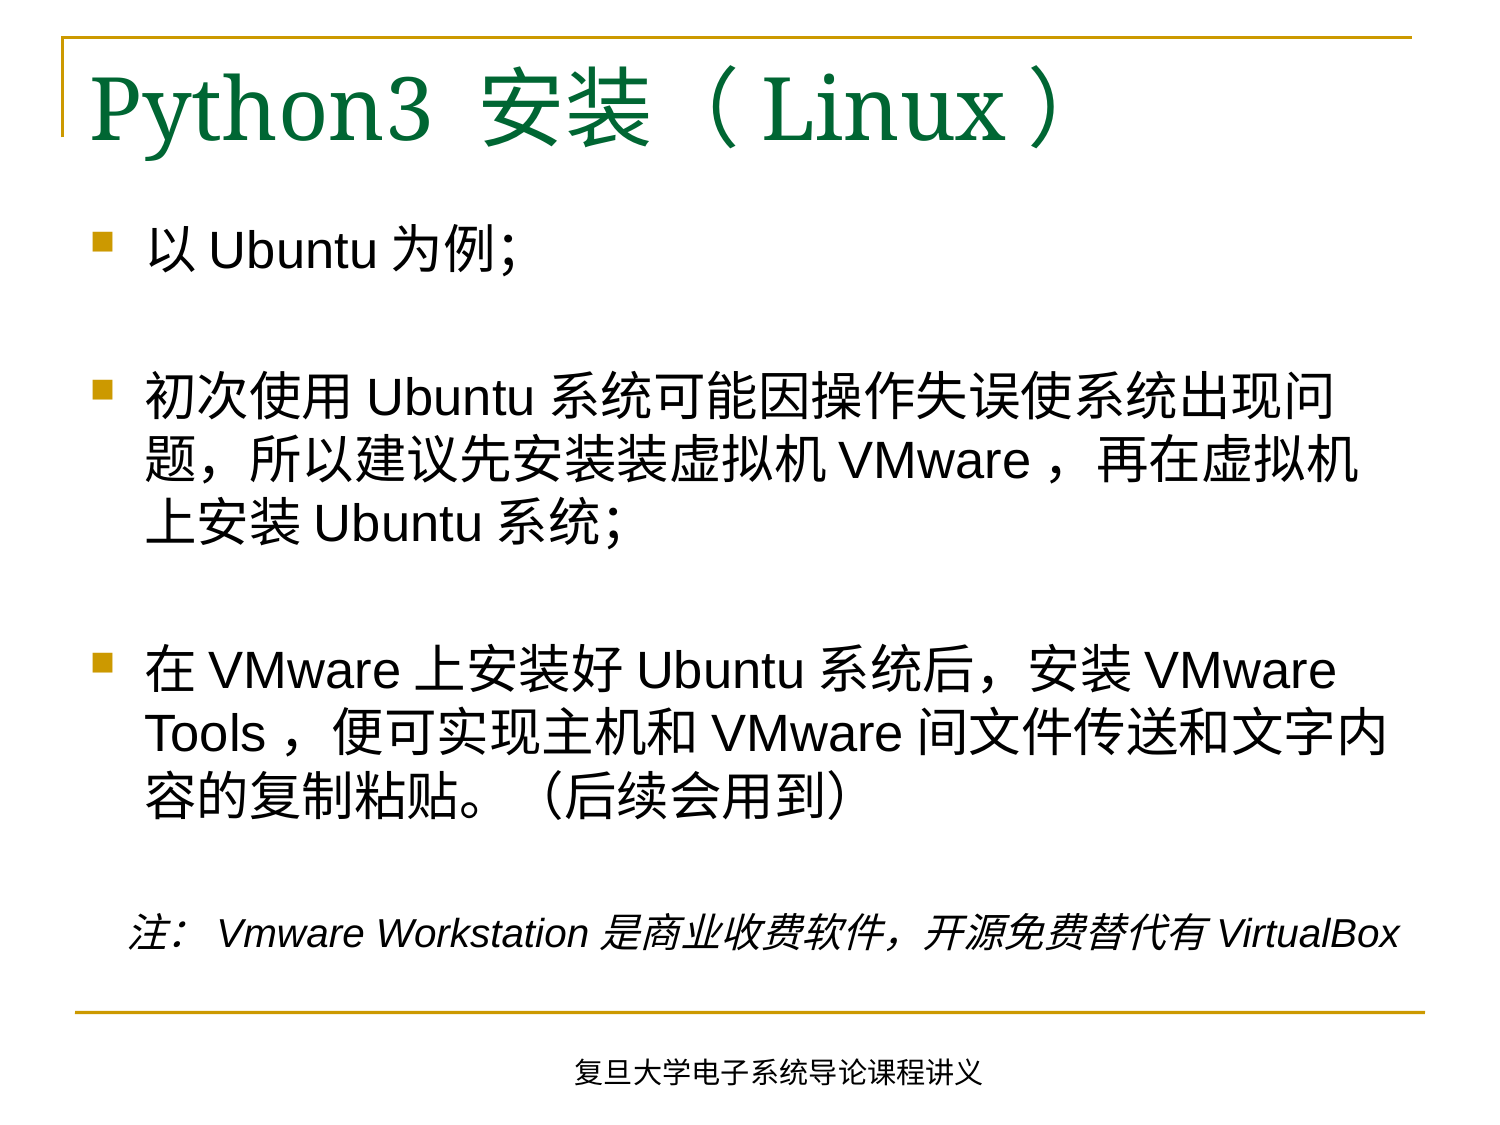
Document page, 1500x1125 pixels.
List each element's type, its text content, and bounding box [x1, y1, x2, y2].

list 以Ubuntu为例； 初次使用Ubuntu系统可能因操作失误使系统出现问题，所以建议先安装装虚拟机VMware，再在虚拟机上安装Ubuntu系统； 在VMware上安装好Ubuntu系统后，安装VMware Tools，便可实现主机和VMware间文件传送和文字内容的复制粘贴。（后续会用到） 注：Vmware Workstation是商业收费软件，开源免费替代有VirtualBox [74, 207, 1426, 1006]
title Python3 安装（Linux） [74, 45, 1426, 185]
